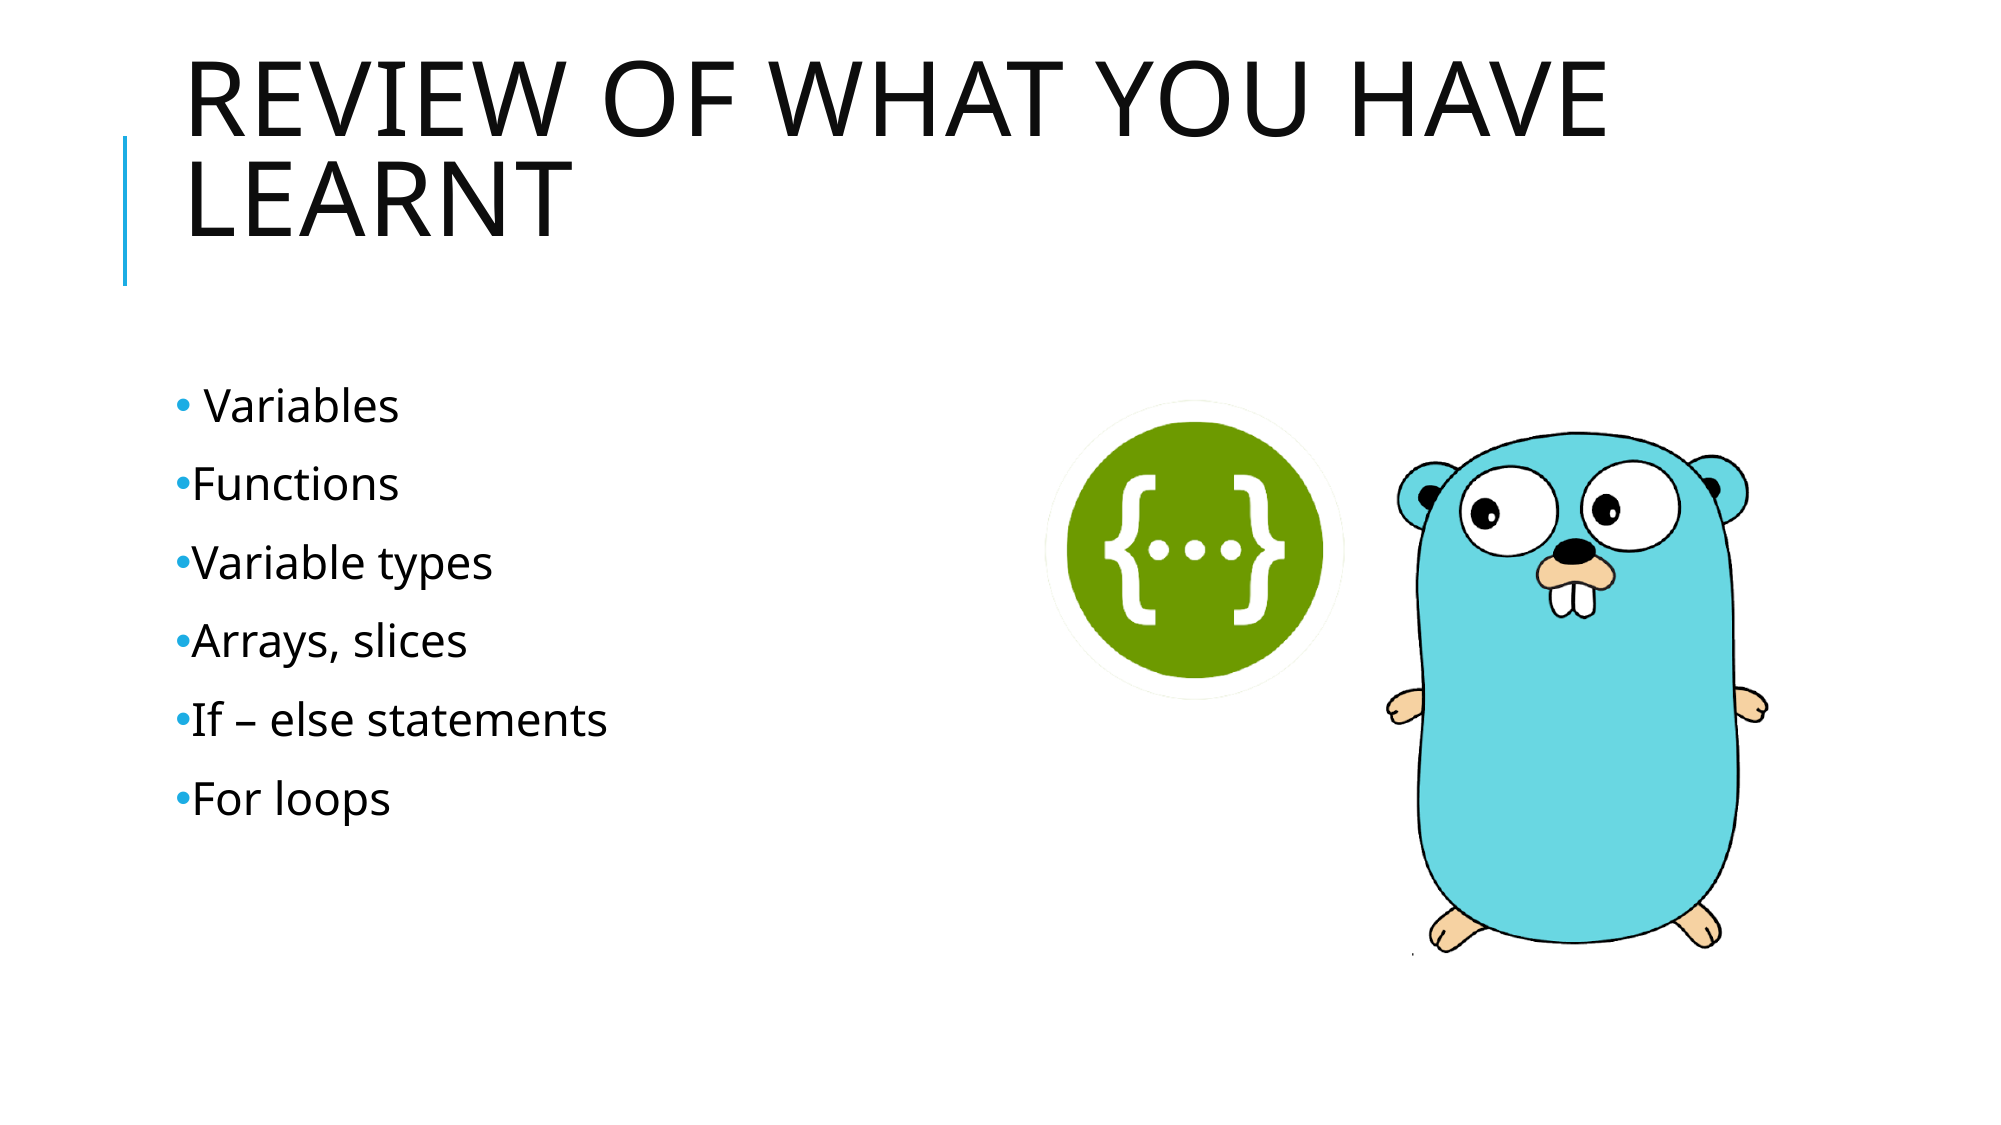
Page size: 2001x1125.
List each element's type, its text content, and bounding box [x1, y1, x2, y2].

picture [999, 218, 1903, 1069]
list Variables Functions Variable types Arrays, slices If – else statements For loops [168, 375, 992, 1035]
title Review of what you have learnt [168, 96, 1763, 342]
